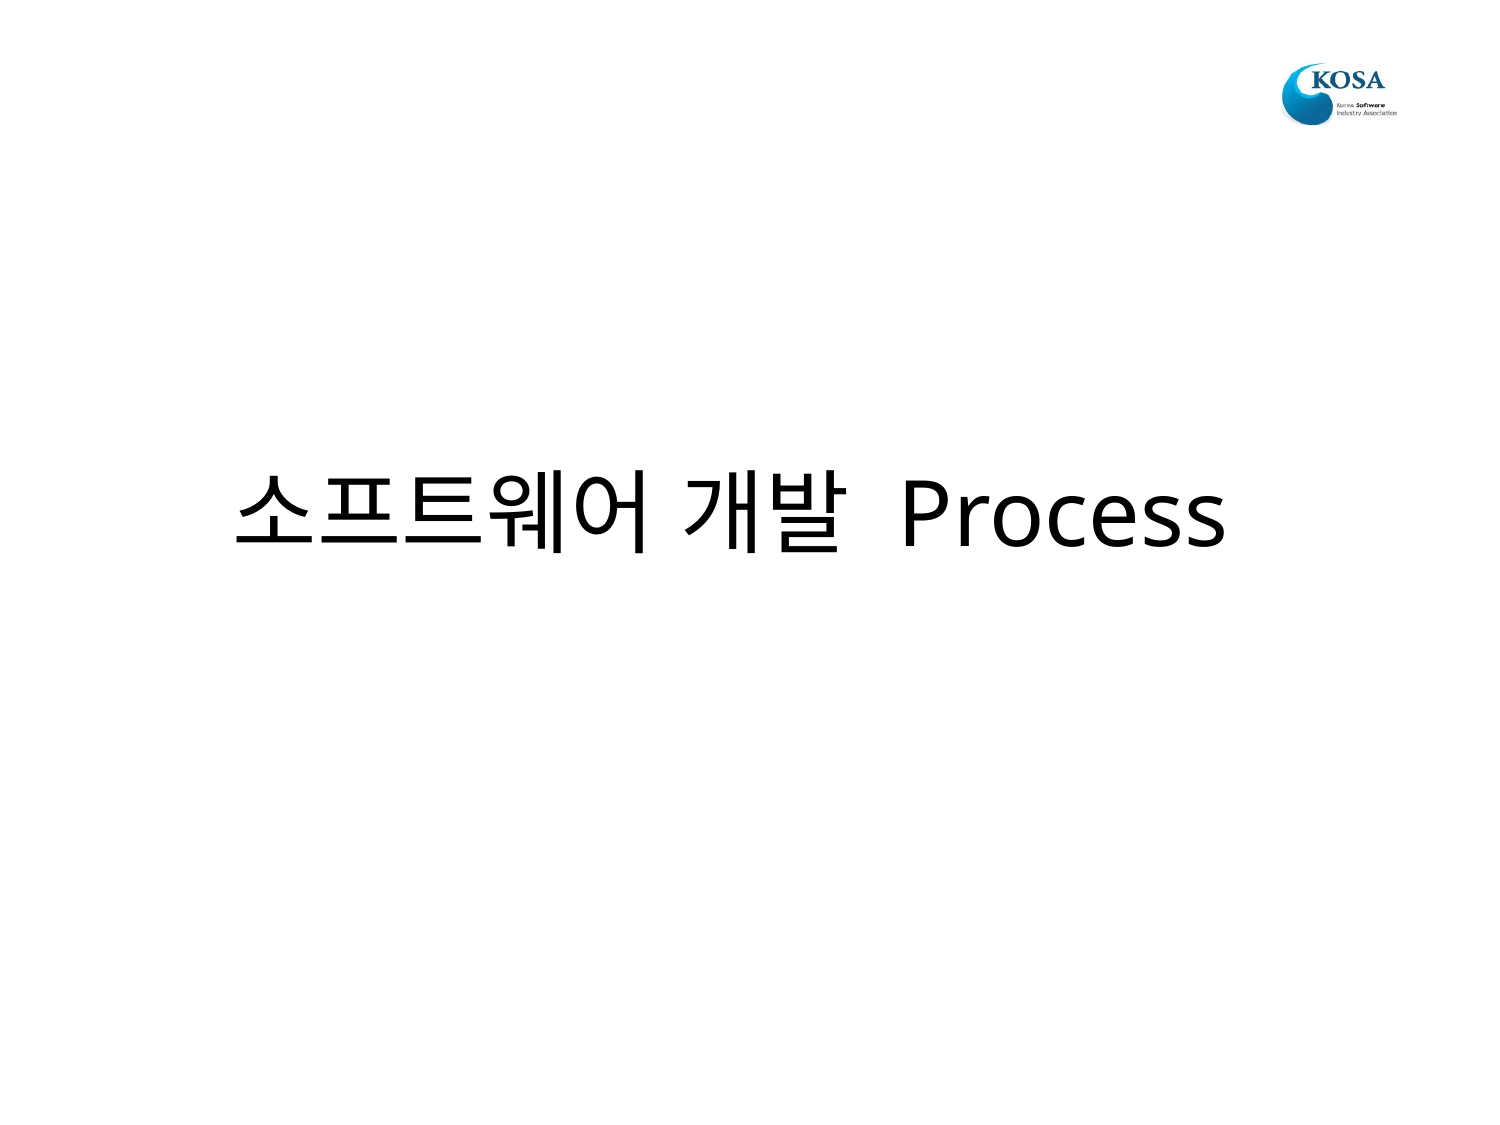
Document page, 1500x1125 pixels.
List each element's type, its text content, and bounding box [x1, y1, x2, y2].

title 소프트웨어 개발 Process [217, 425, 1244, 607]
picture [1281, 62, 1397, 126]
